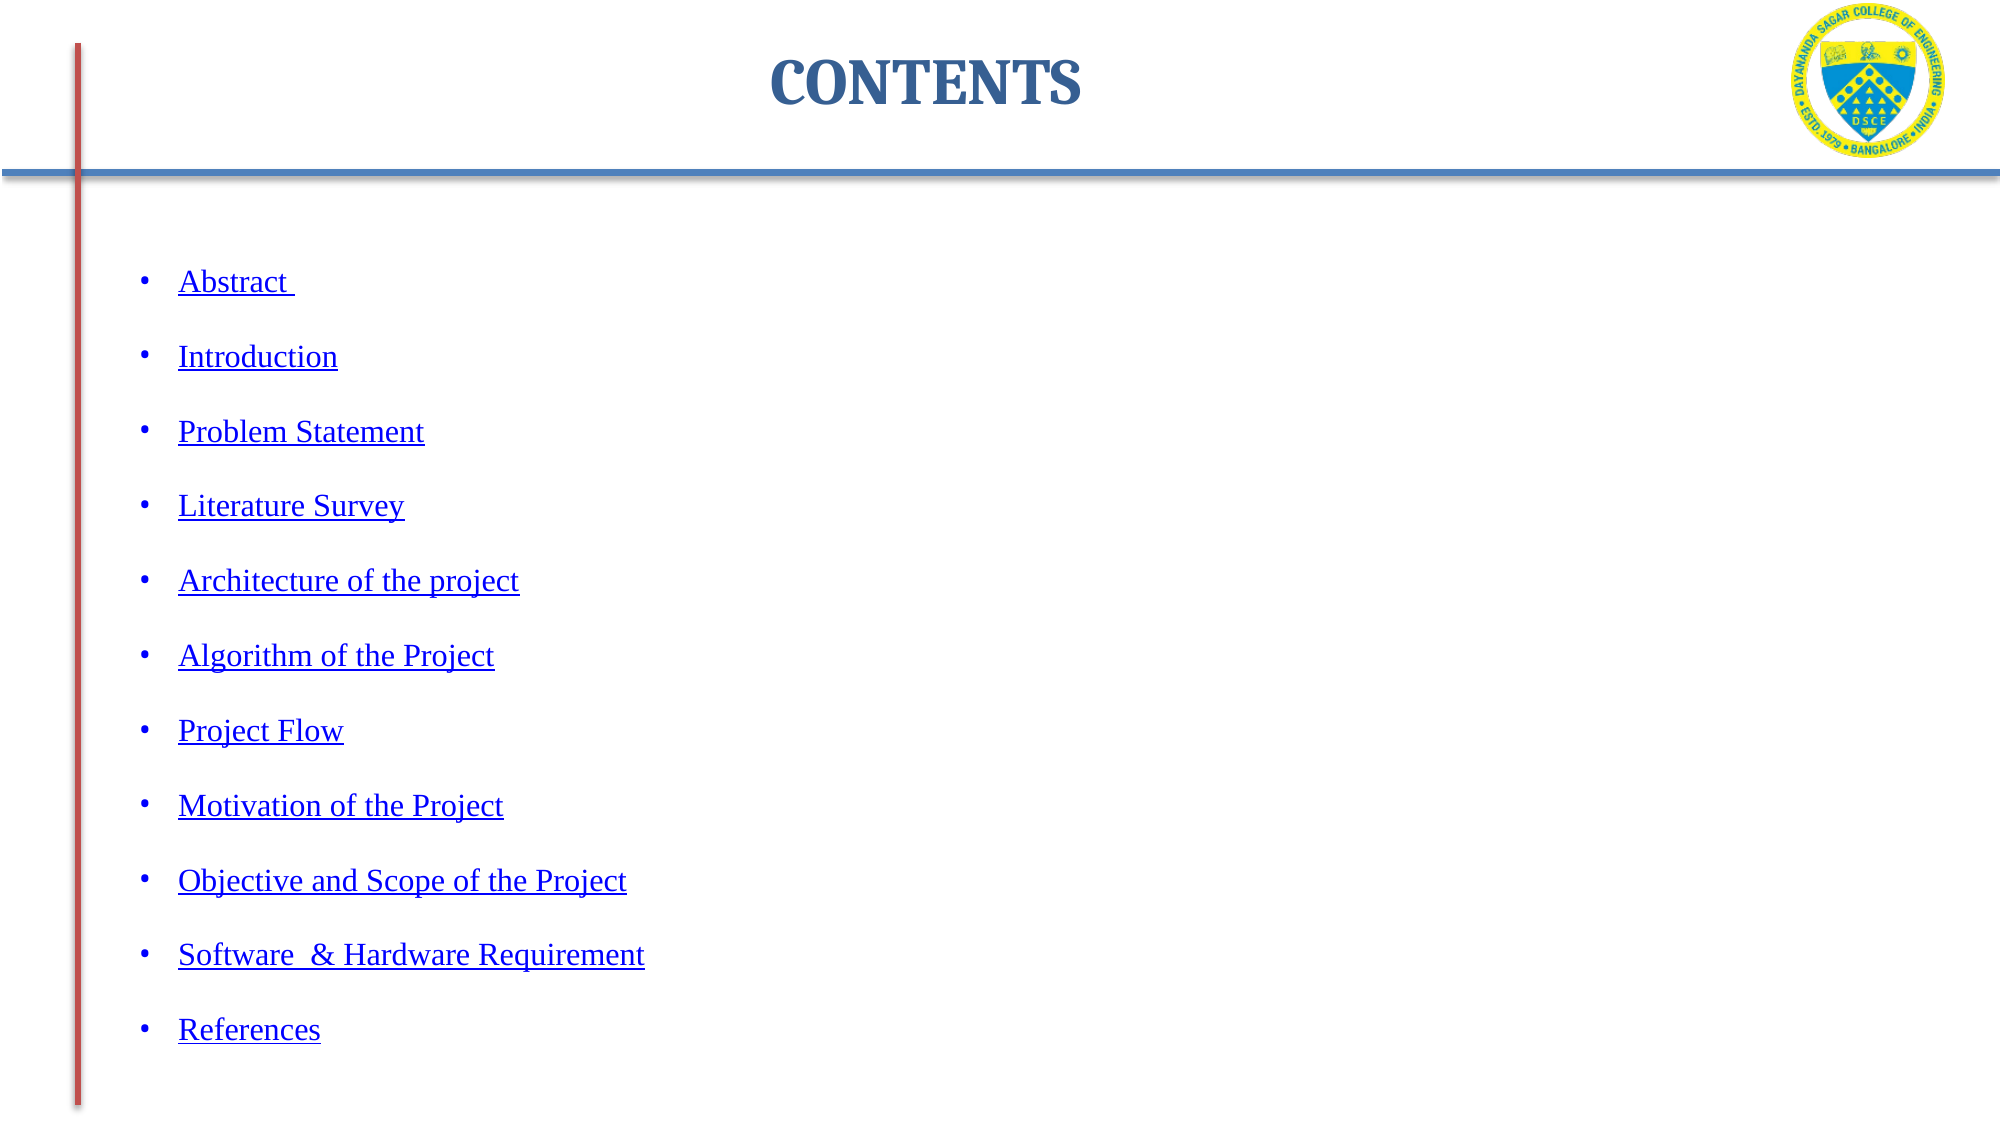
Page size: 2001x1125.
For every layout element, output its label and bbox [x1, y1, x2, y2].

text_box [2, 36, 2000, 1125]
picture [1790, 3, 1945, 158]
